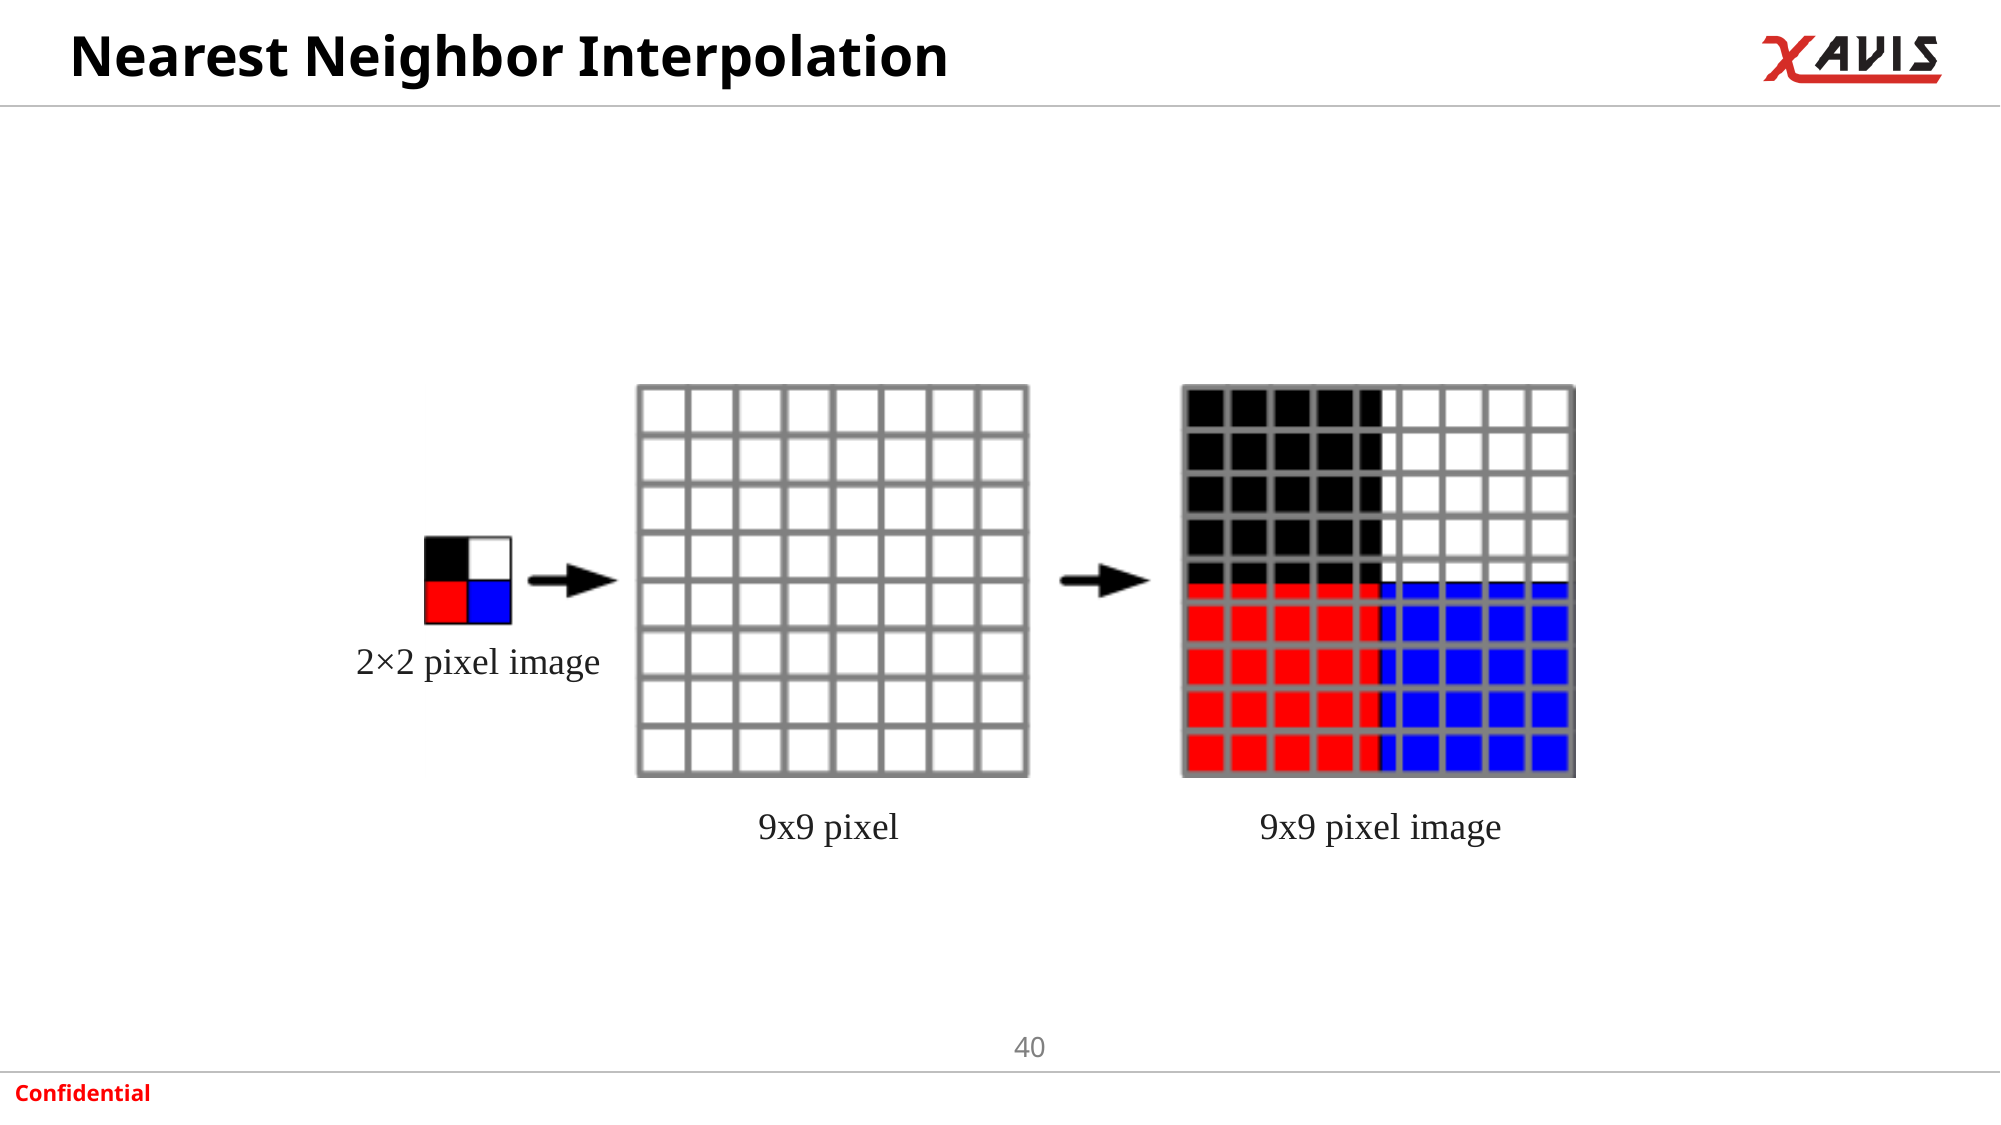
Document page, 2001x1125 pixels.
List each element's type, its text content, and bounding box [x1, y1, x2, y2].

title Nearest Neighbor Interpolation [55, 23, 1270, 85]
picture [424, 384, 1576, 778]
text_box 2×2 pixel image [341, 629, 419, 690]
text_box 9x9 pixel image [1245, 794, 1520, 855]
text_box 9x9 pixel [691, 794, 967, 855]
picture [1756, 26, 1946, 89]
